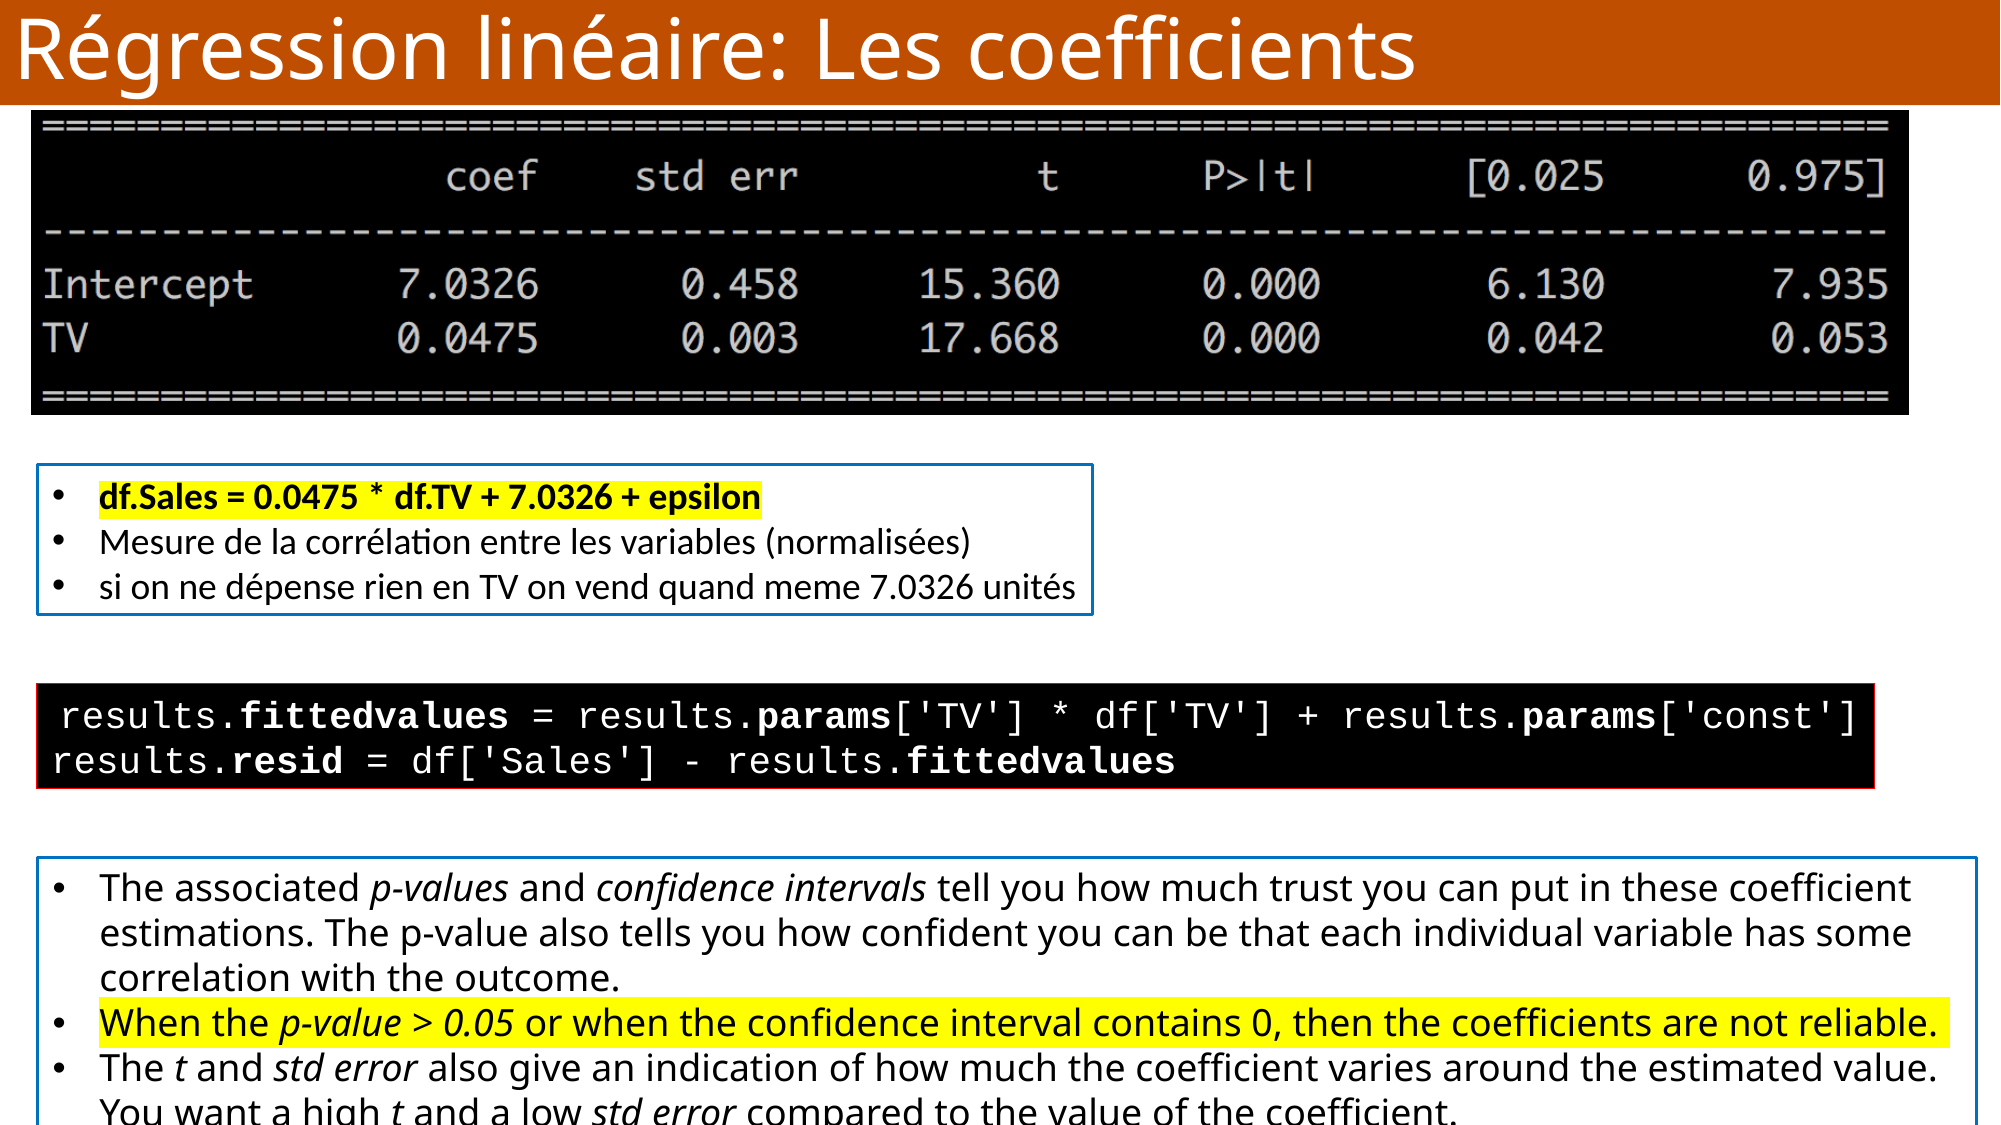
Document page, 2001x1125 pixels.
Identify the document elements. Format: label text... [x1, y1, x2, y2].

text_box results.fittedvalues = results.params['TV'] * df['TV'] + results.params['const'] results.resid = df['Sales'] - results.fittedvalues [36, 683, 1875, 789]
text_box df.Sales = 0.0475 * df.TV + 7.0326 + epsilon Mesure de la corrélation entre les variables (normalisées) si on ne dépense rien en TV on vend quand meme 7.0326 unités [37, 464, 1093, 615]
text_box The associated p-values and confidence intervals tell you how much trust you can put in these coefficient estimations. The p-value also tells you how confident you can be that each individual variable has some correlation with the outcome. When the p-value > 0.05 or when the confidence interval contains 0, then the coefficients are not reliable. The t and std error also give an indication of how much the coefficient varies around the estimated value. You want a high t and a low std error compared to the value of the coefficient. [37, 857, 1977, 1125]
picture [31, 110, 1909, 415]
text_box Régression linéaire: Les coefficients [0, 0, 2000, 106]
